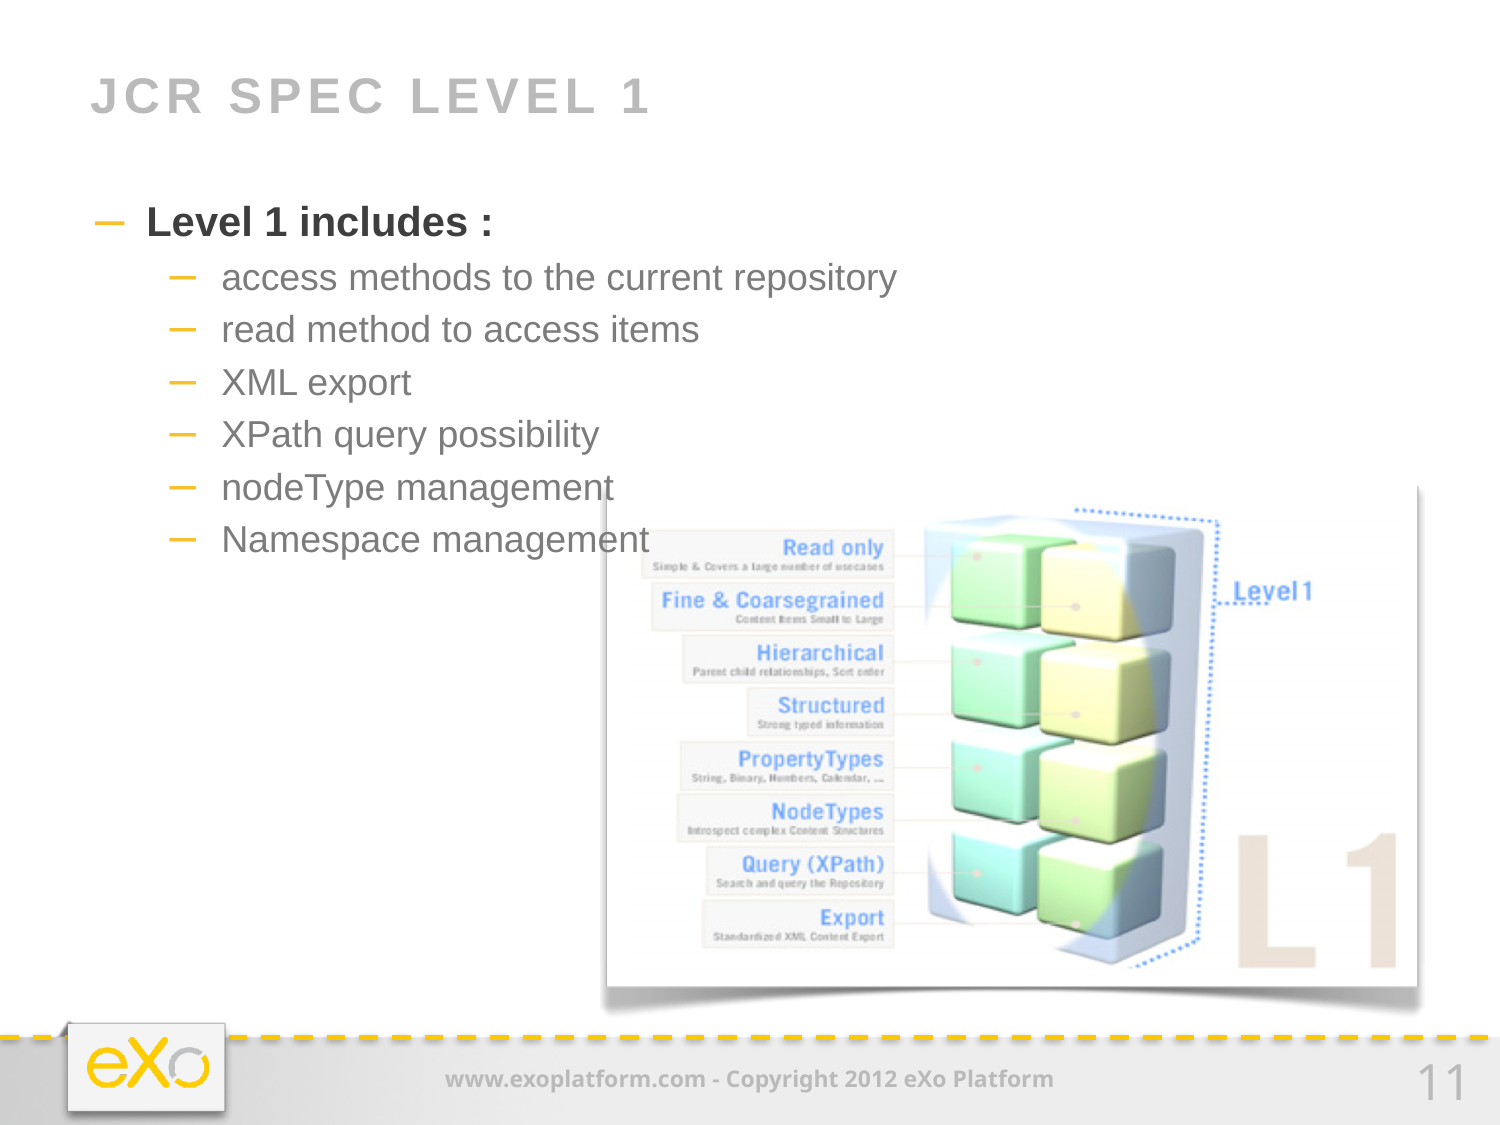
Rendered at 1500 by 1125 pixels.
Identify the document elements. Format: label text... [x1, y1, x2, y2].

title JCR Spec Level 1 [75, 37, 1425, 150]
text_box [599, 486, 1426, 1018]
list Level 1 includes : access methods to the current repository read method to access items XML export XPath query possibility nodeType management Namespace management [75, 187, 1425, 1013]
picture [0, 1010, 1500, 1125]
